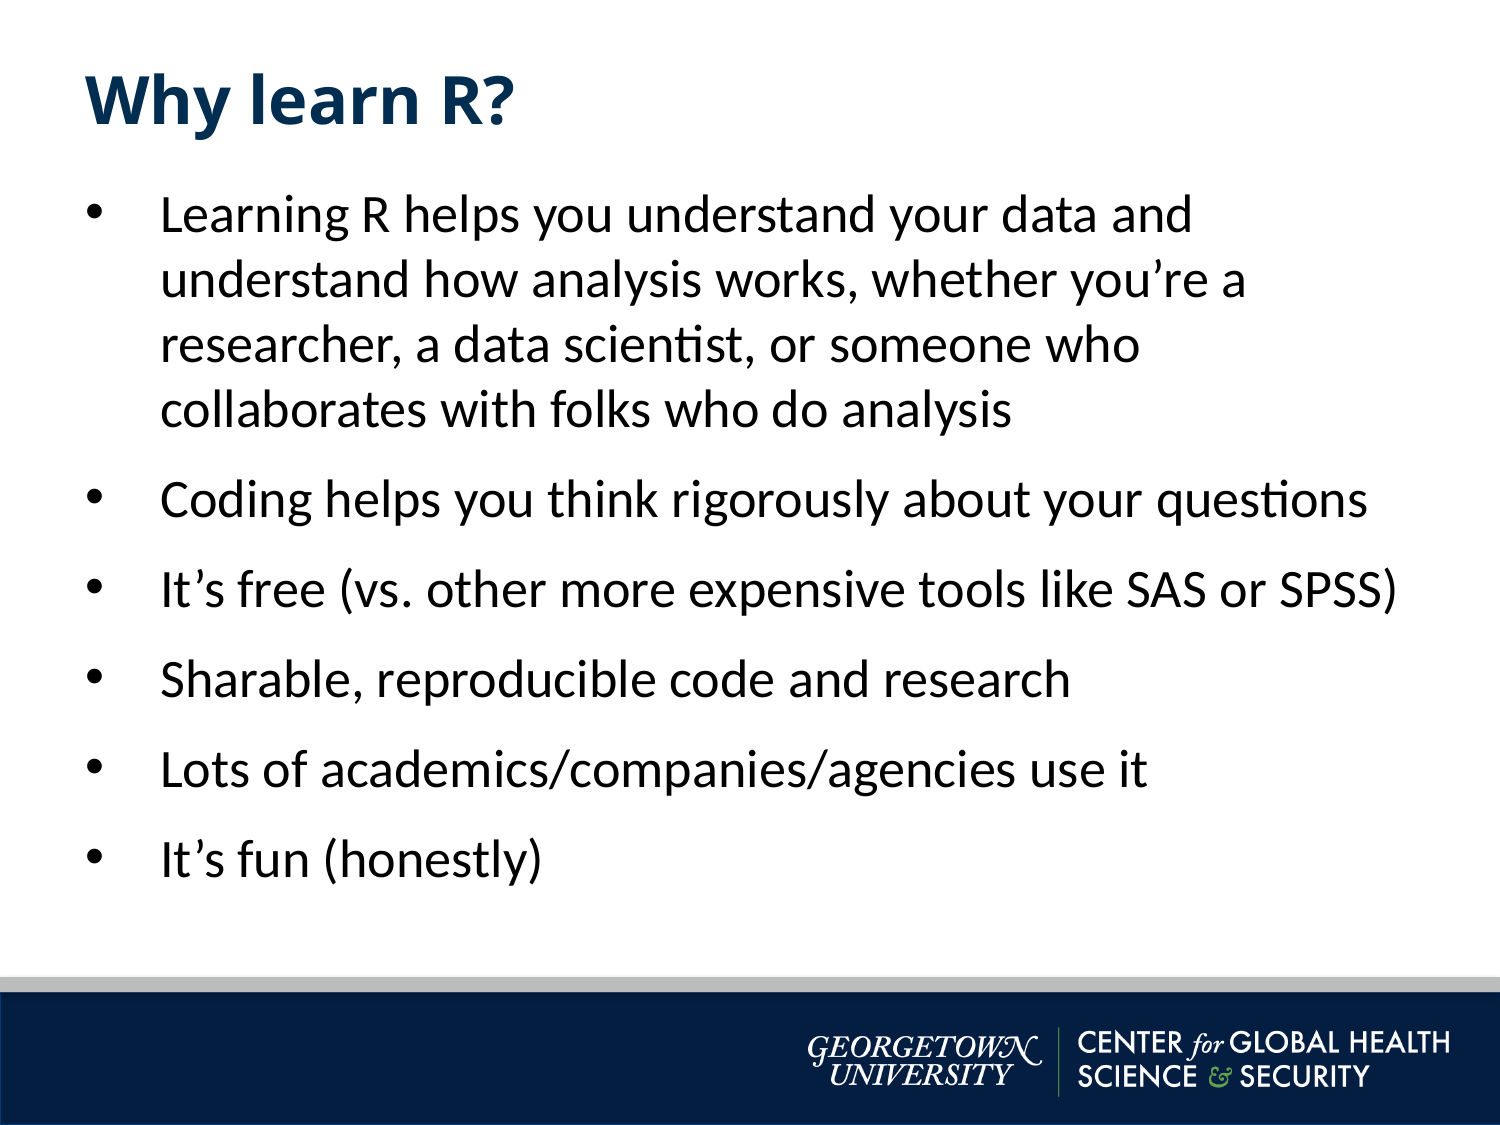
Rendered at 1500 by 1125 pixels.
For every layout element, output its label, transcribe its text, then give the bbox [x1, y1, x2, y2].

picture [808, 1027, 1449, 1097]
text_box Learning R helps you understand your data and understand how analysis works, whether you’re a researcher, a data scientist, or someone who collaborates with folks who do analysis Coding helps you think rigorously about your questions It’s free (vs. other more expensive tools like SAS or SPSS) Sharable, reproducible code and research Lots of academics/companies/agencies use it It’s fun (honestly) [70, 170, 1430, 896]
text_box Why learn R? [70, 50, 1153, 170]
